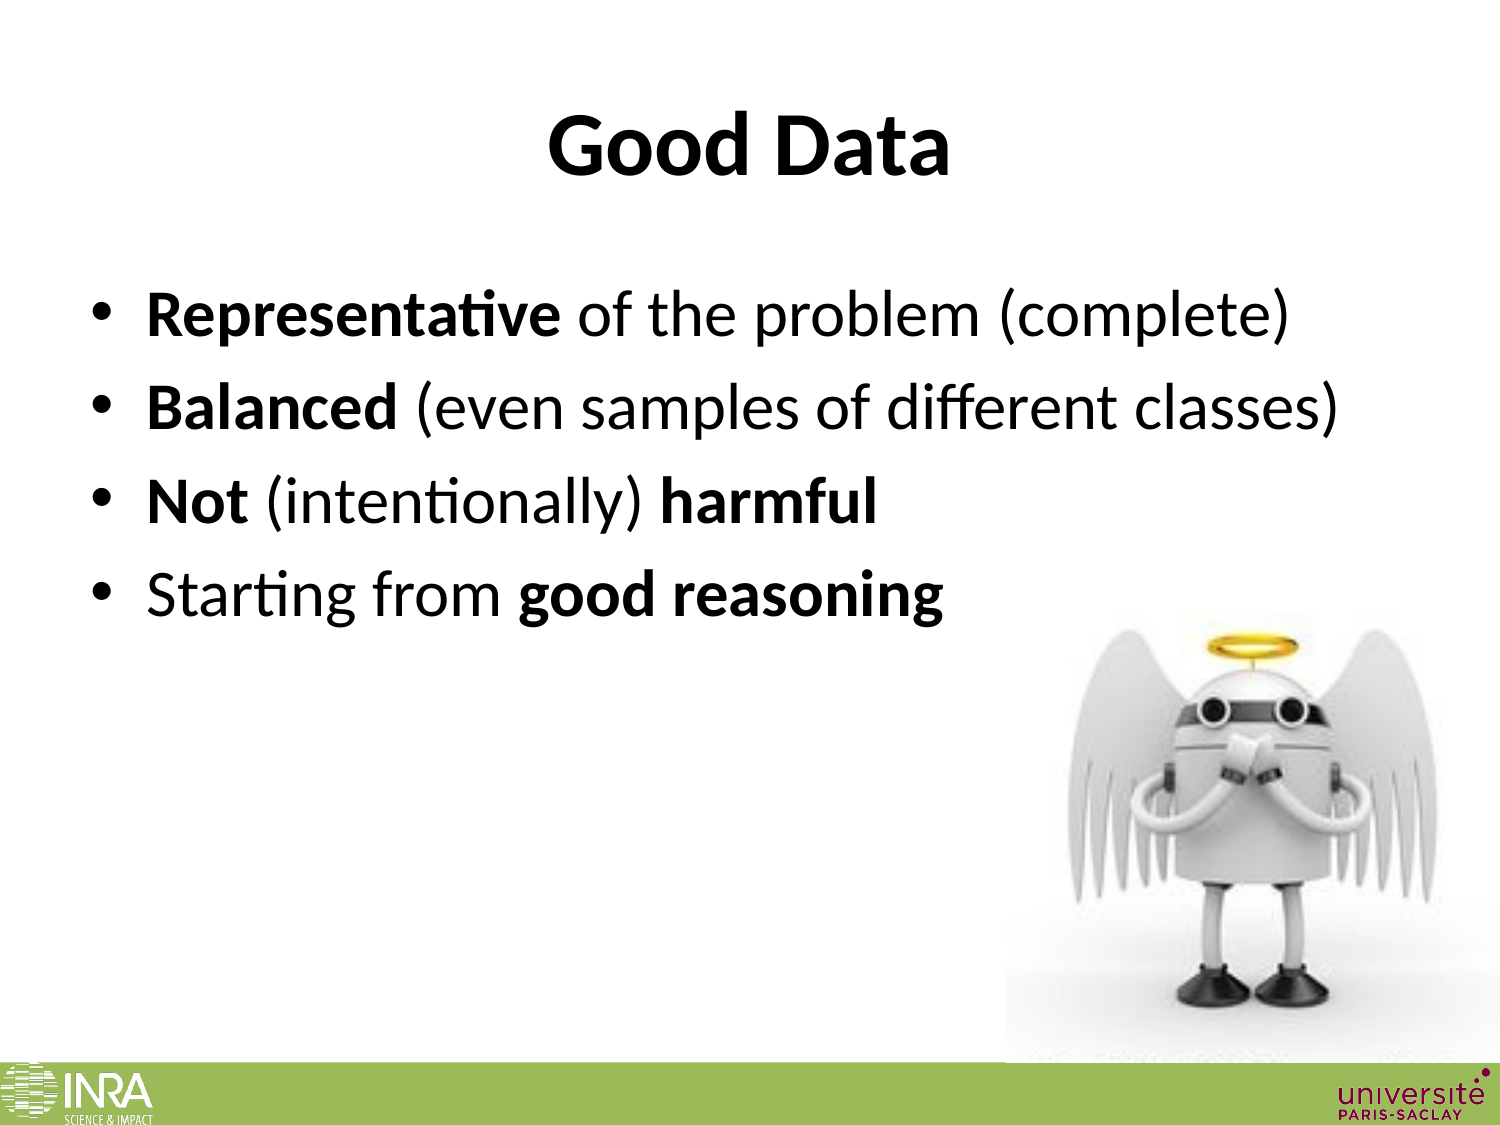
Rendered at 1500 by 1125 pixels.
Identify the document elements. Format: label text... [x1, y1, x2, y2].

picture [1005, 569, 1500, 1063]
list Representative of the problem (complete) Balanced (even samples of different classes) Not (intentionally) harmful Starting from good reasoning [75, 262, 1425, 1005]
picture [0, 1062, 153, 1125]
picture [1339, 1068, 1490, 1120]
title Good Data [75, 45, 1425, 233]
